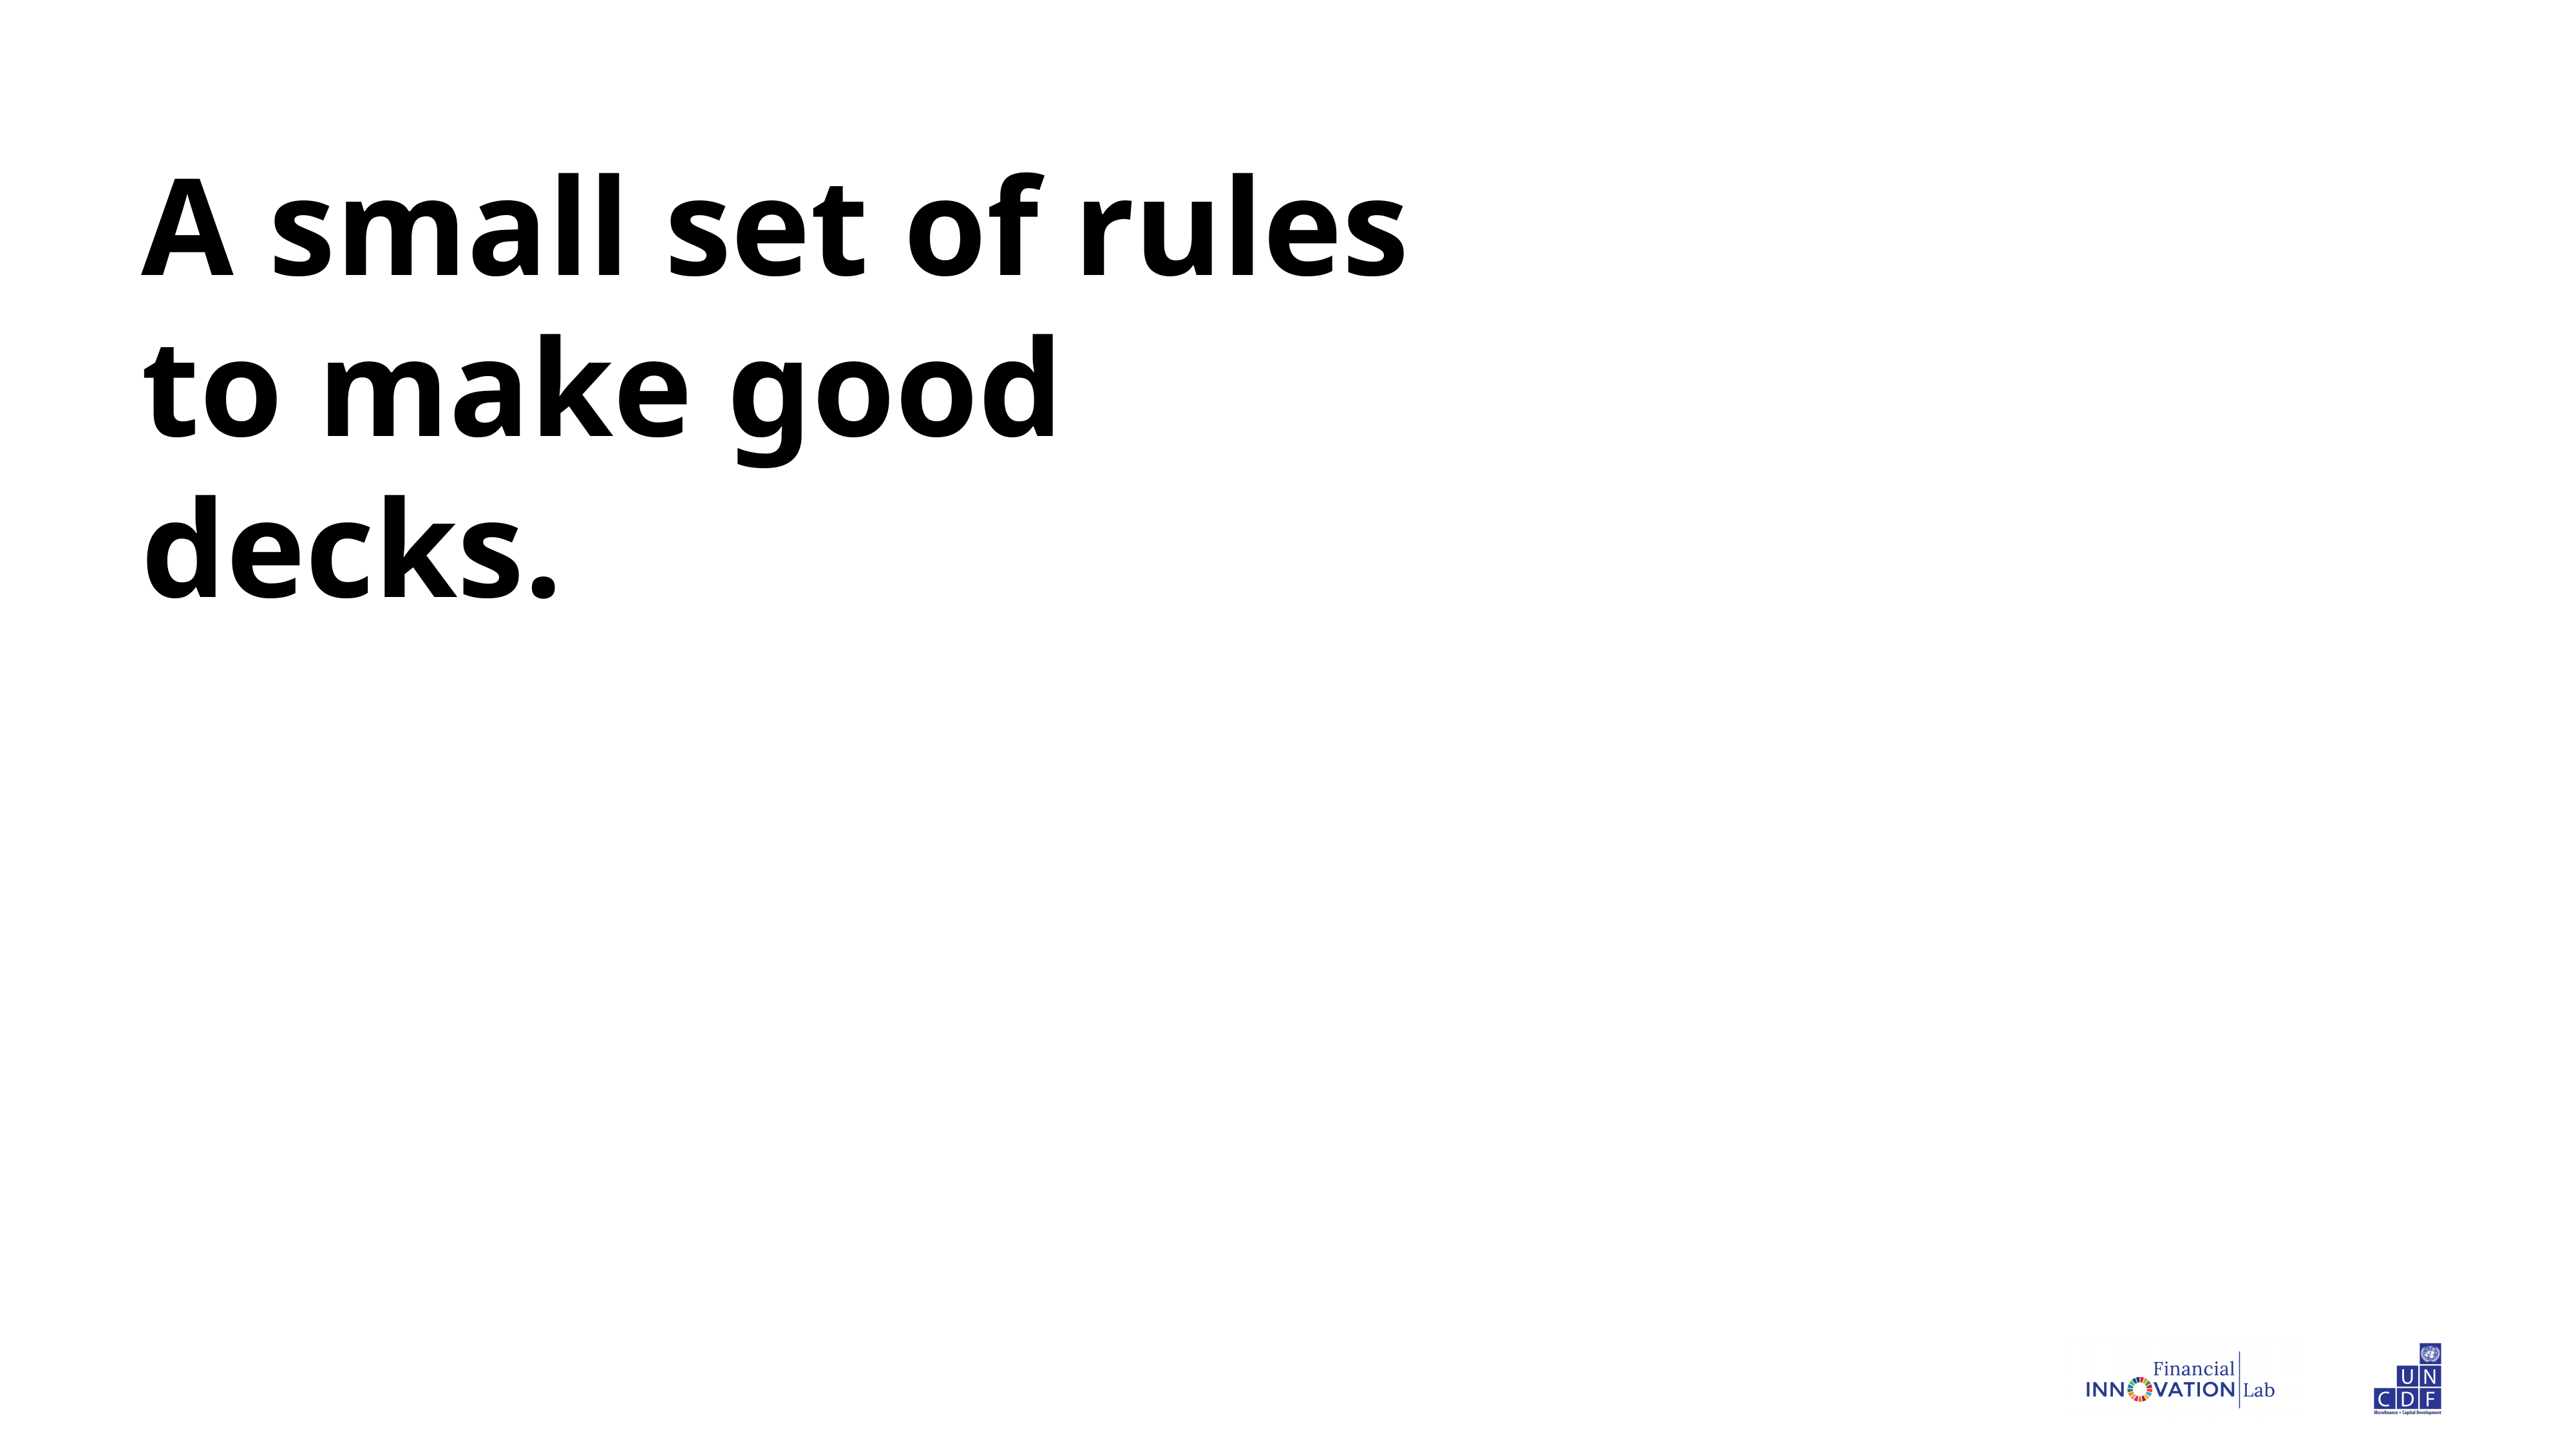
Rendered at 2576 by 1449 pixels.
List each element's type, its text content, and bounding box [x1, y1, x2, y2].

text_box A small set of rules to make good decks. [134, 133, 1475, 632]
picture [2061, 1336, 2304, 1421]
picture [2373, 1341, 2442, 1417]
